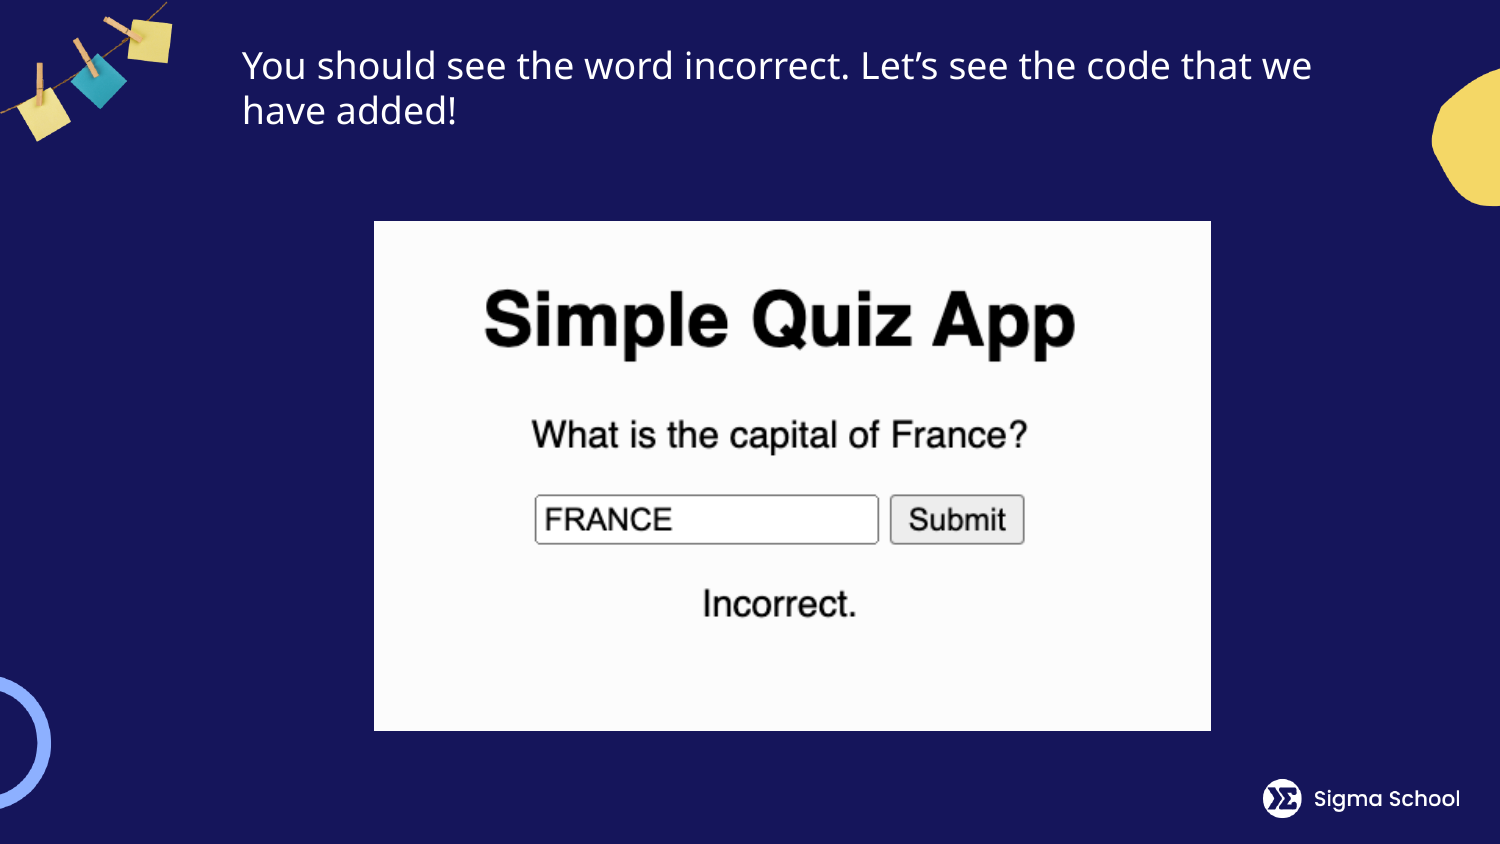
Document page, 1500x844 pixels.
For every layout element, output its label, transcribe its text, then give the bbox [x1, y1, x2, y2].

picture [0, 0, 232, 844]
title You should see the word incorrect. Let’s see the code that we have added! [226, 35, 1359, 139]
picture [374, 0, 1500, 844]
